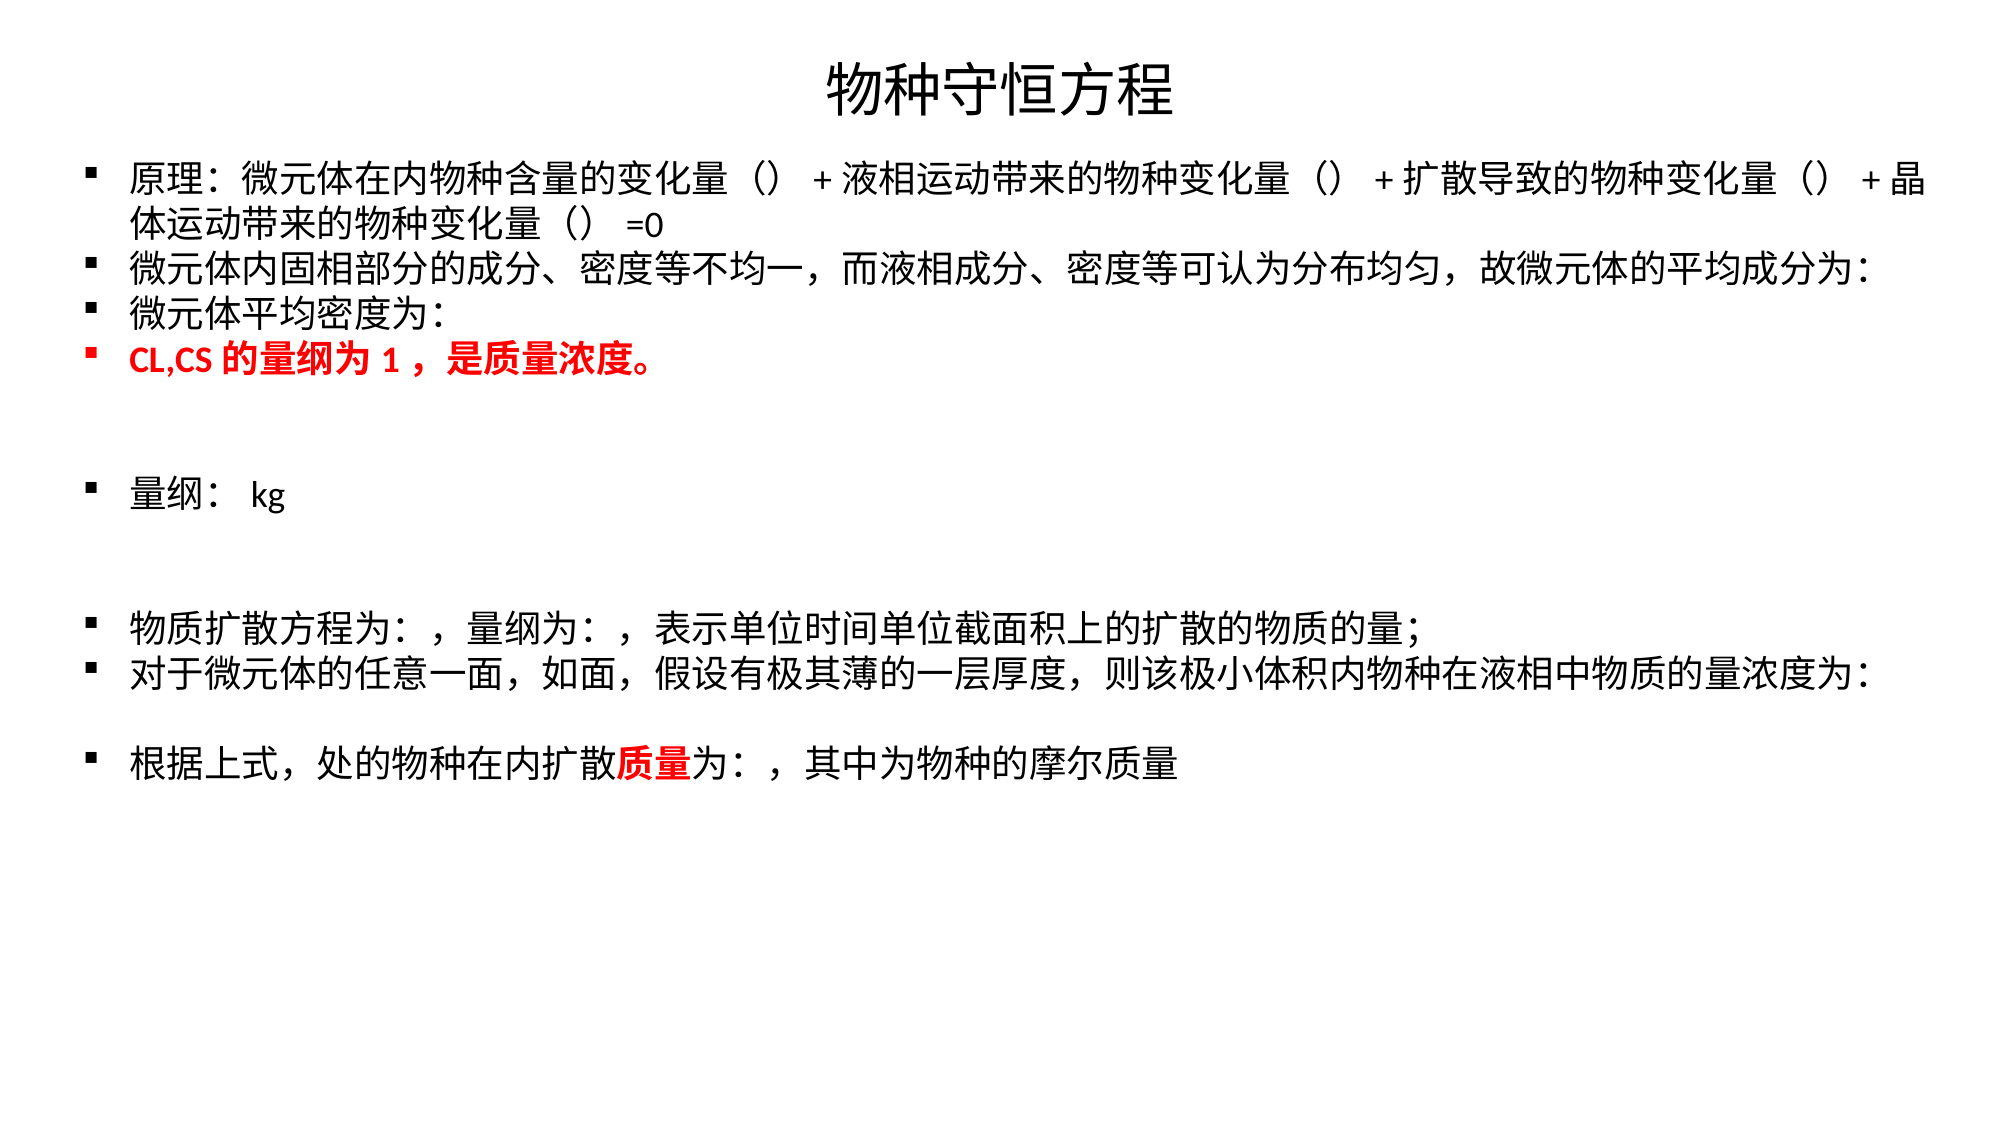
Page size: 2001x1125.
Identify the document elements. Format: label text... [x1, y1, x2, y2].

text_box 物种守恒方程 [527, 45, 1473, 131]
